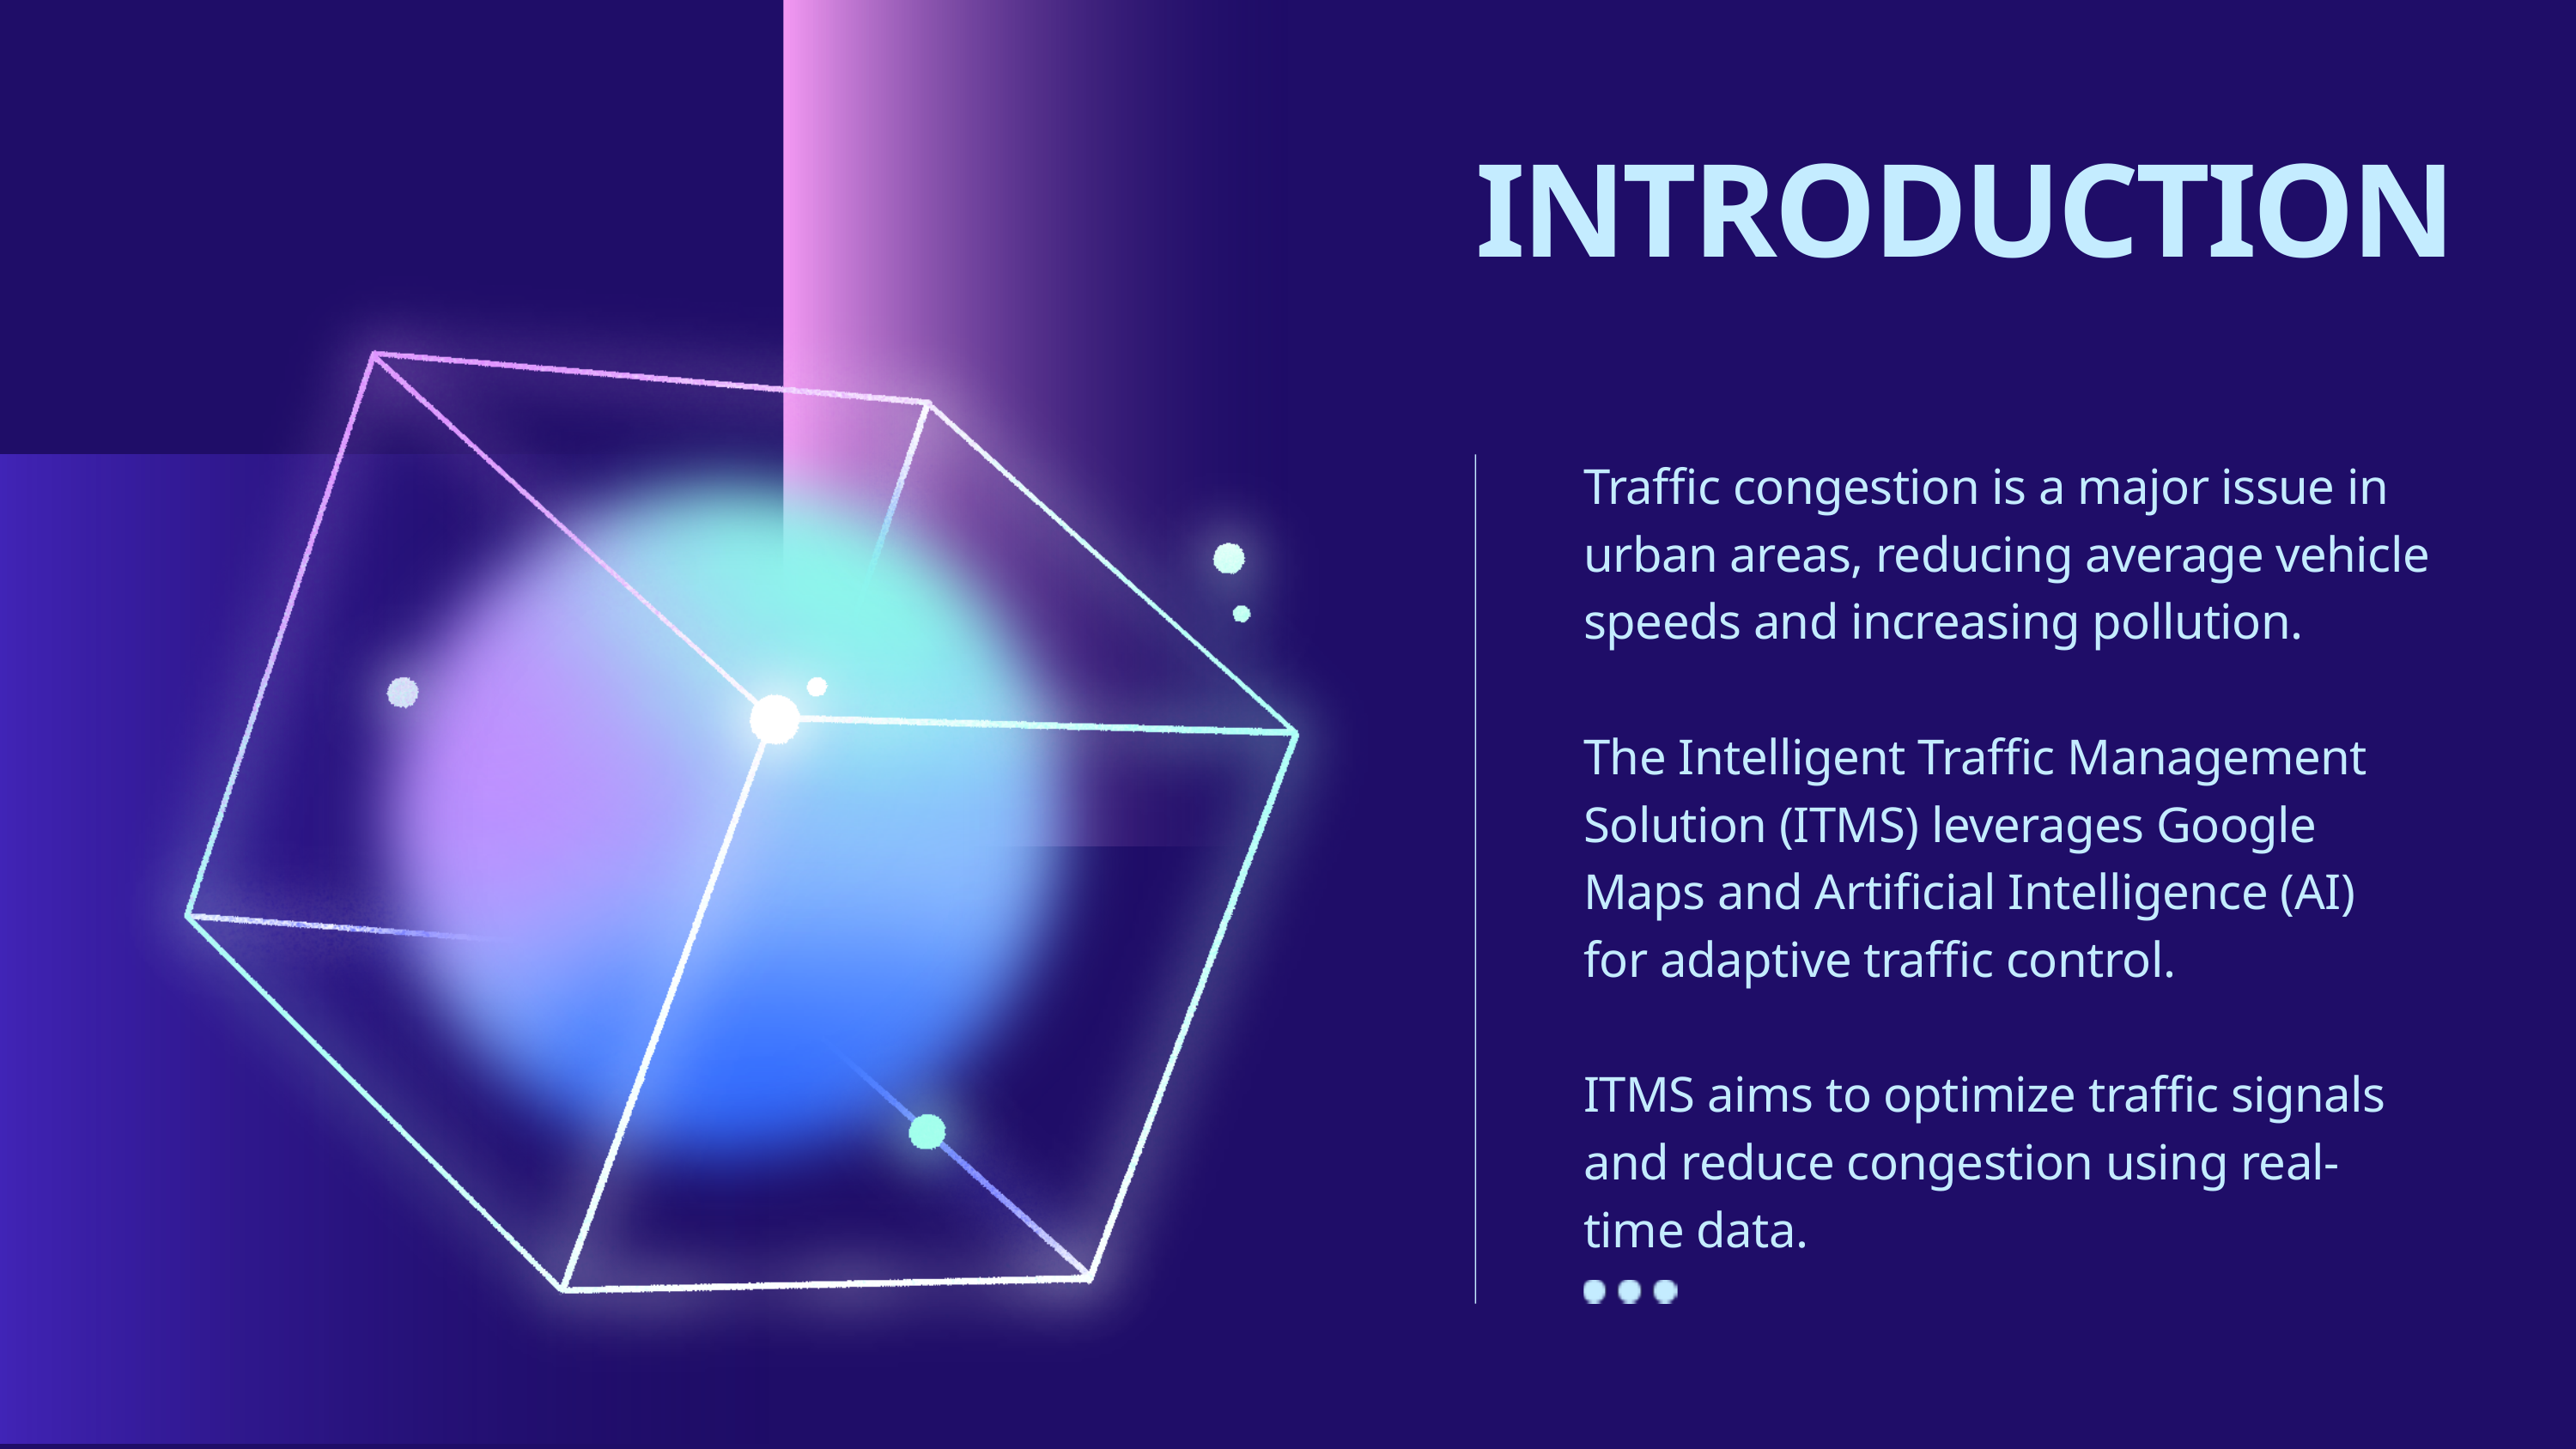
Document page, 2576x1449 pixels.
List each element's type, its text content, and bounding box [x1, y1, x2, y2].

text_box [0, 454, 770, 1444]
text_box [112, 273, 1372, 1374]
text_box Traffic congestion is a major issue in urban areas, reducing average vehicle speeds and increasing pollution. The Intelligent Traffic Management Solution (ITMS) leverages Google Maps and Artificial Intelligence (AI) for adaptive traffic control. ITMS aims to optimize traffic signals and reduce congestion using real-time data. [1583, 446, 2432, 1258]
text_box [1583, 1280, 1678, 1304]
text_box [783, 0, 1289, 273]
text_box INTRODUCTION [1475, 185, 2500, 283]
